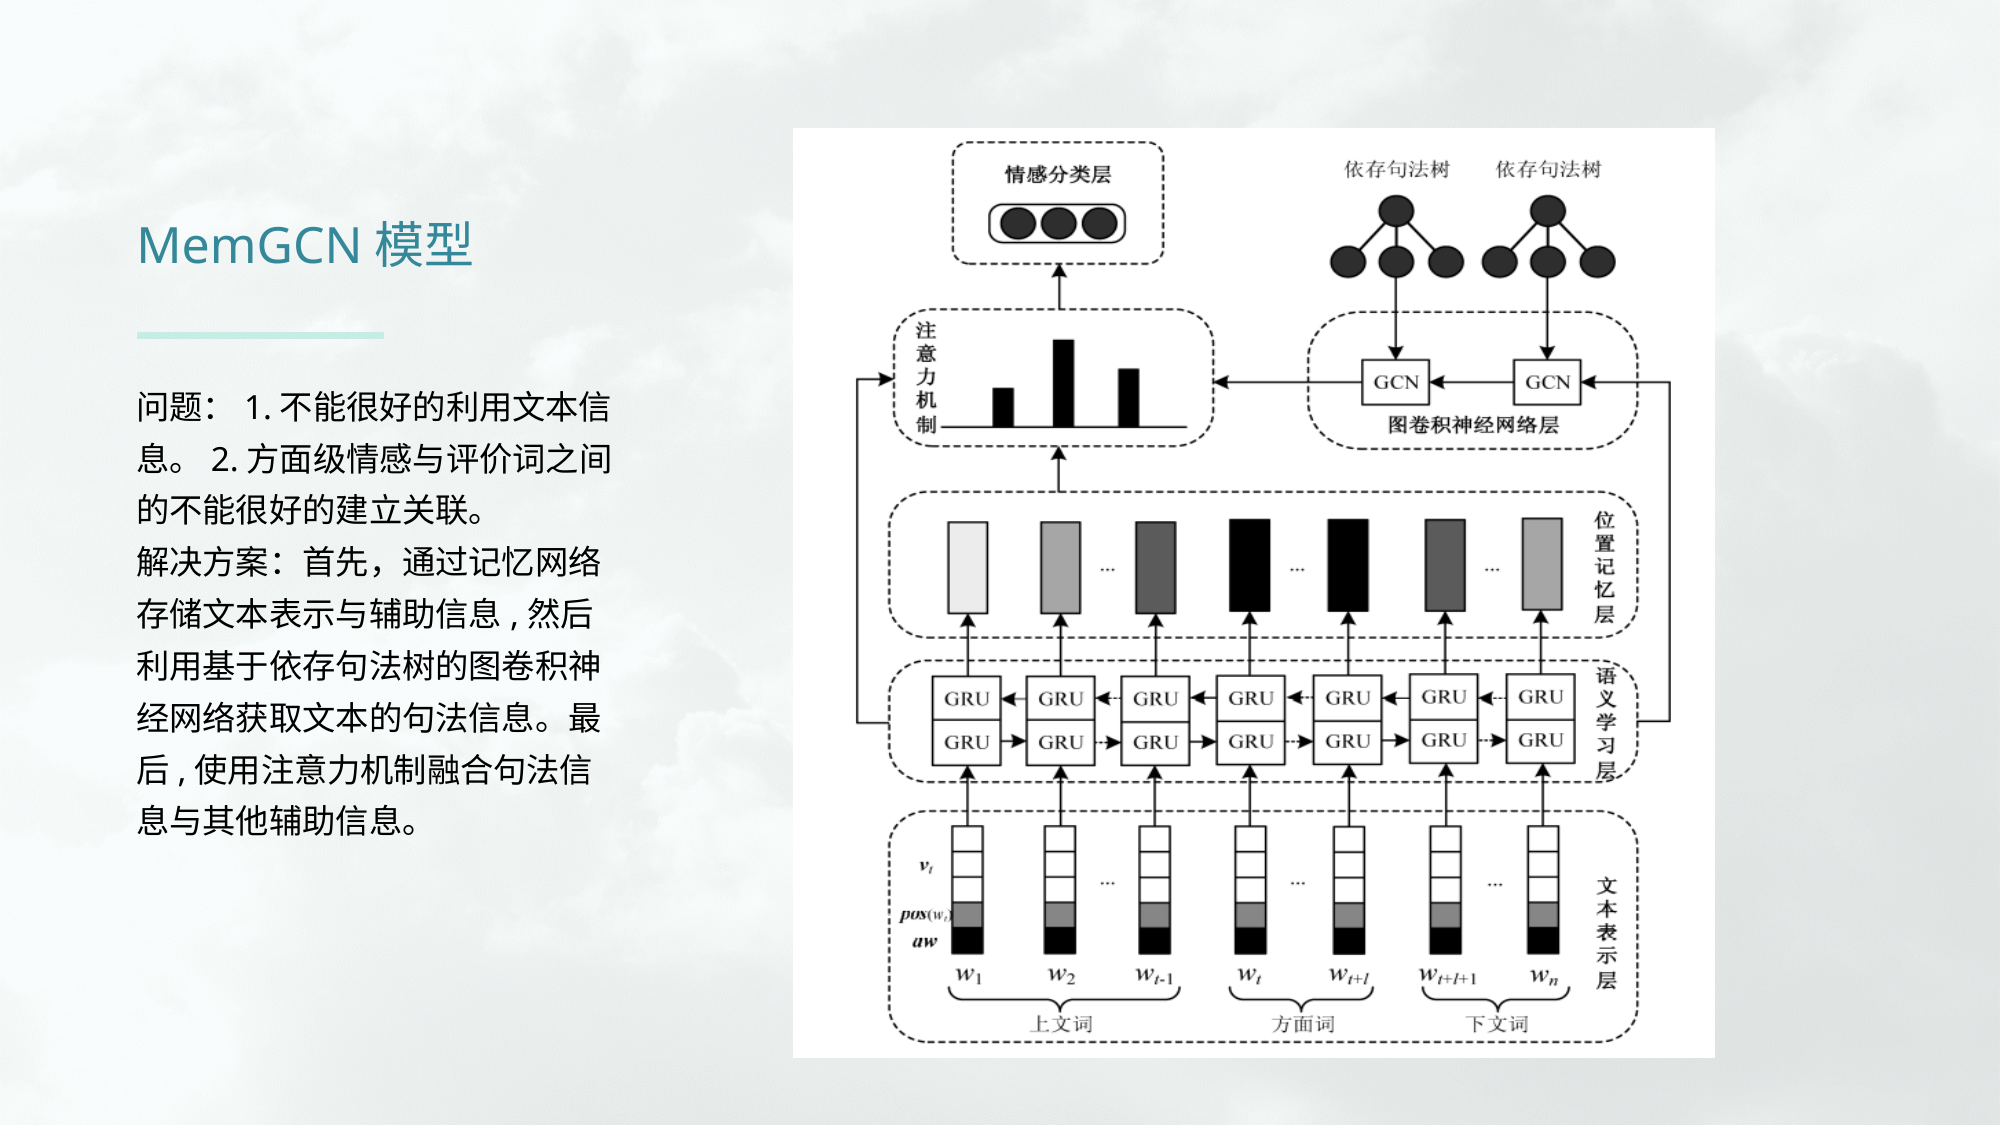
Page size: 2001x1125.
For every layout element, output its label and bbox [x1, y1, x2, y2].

picture [793, 128, 1715, 1058]
text_box [121, 206, 633, 850]
